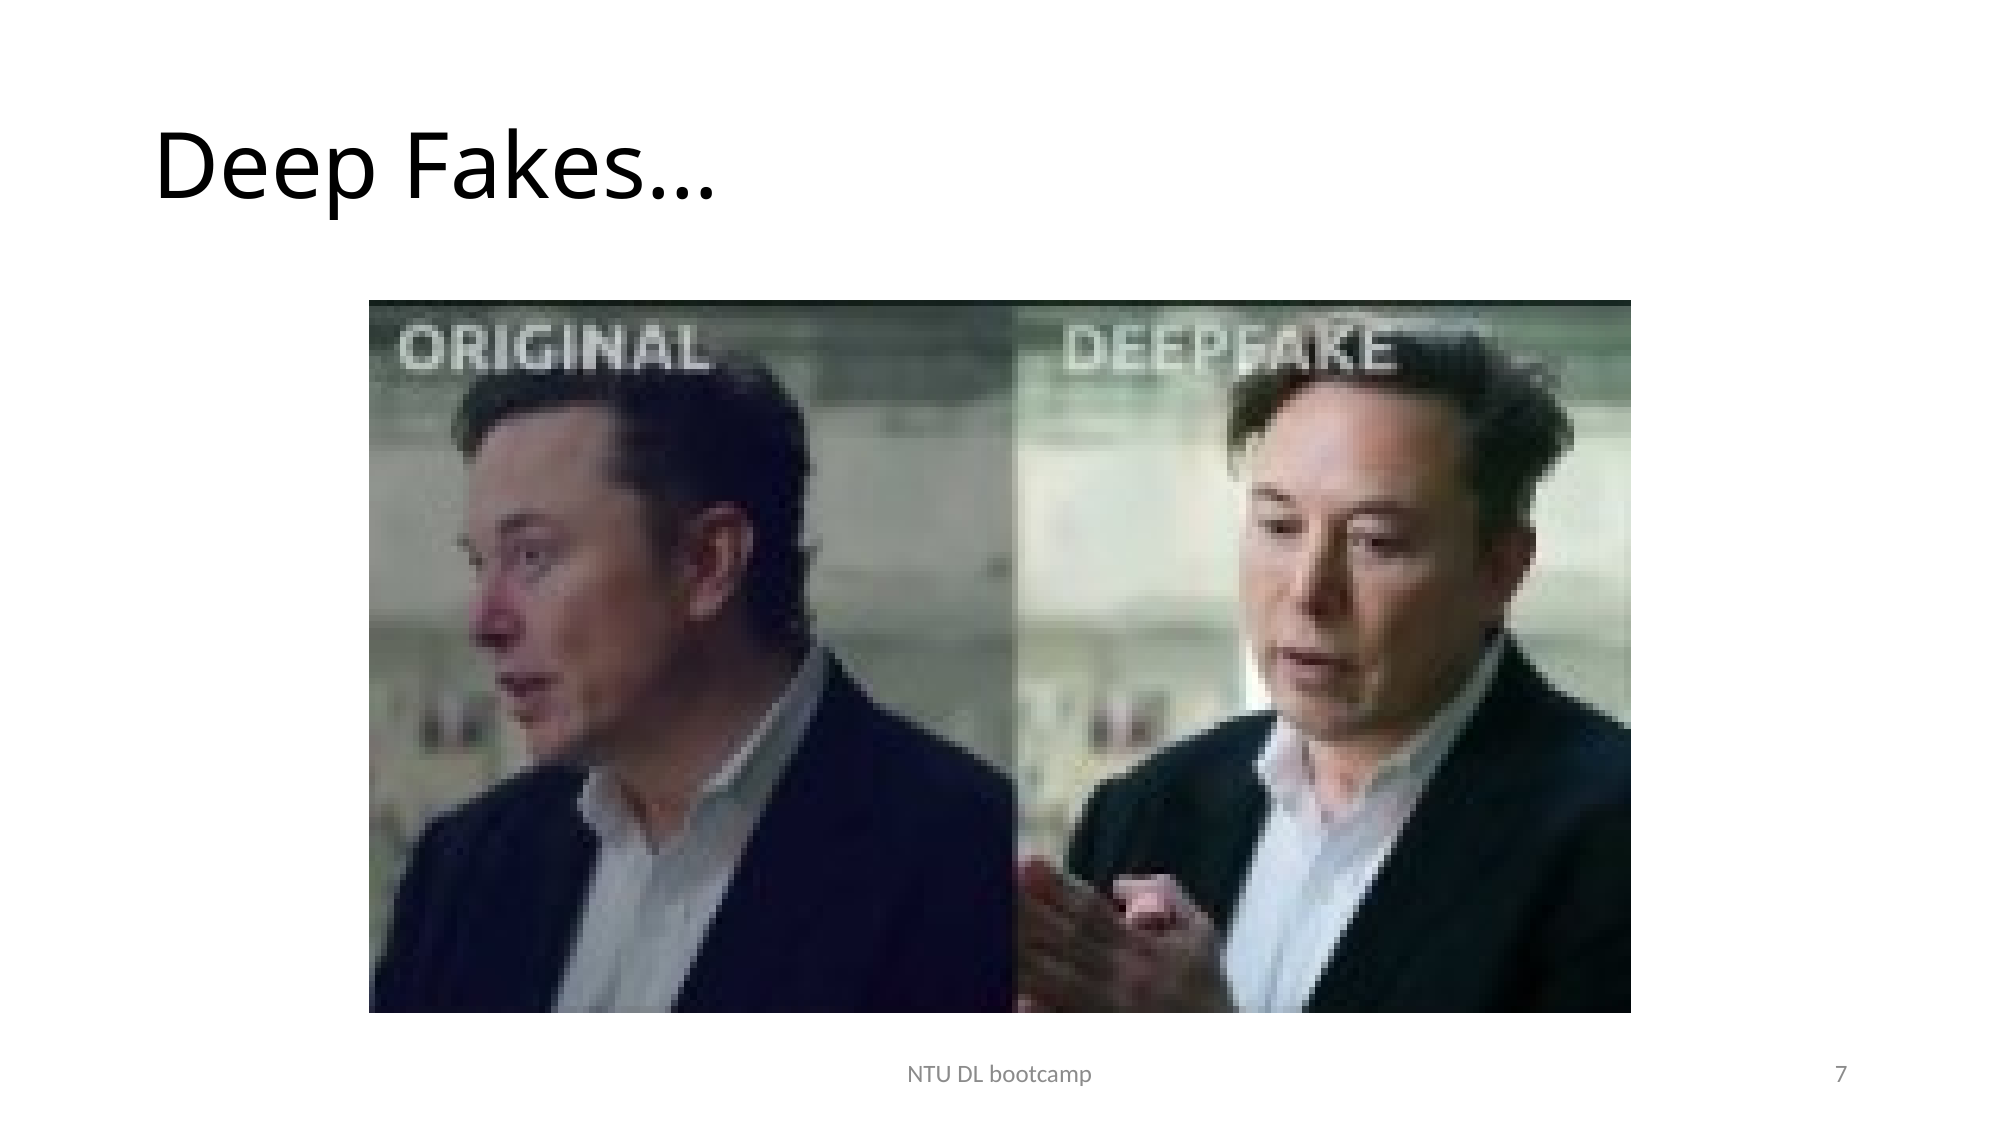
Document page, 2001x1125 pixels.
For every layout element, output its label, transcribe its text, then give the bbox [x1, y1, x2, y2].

slide_number 7 [1412, 1042, 1863, 1103]
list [368, 299, 1632, 1014]
footer NTU DL bootcamp [662, 1042, 1338, 1103]
title Deep Fakes… [137, 59, 1863, 278]
